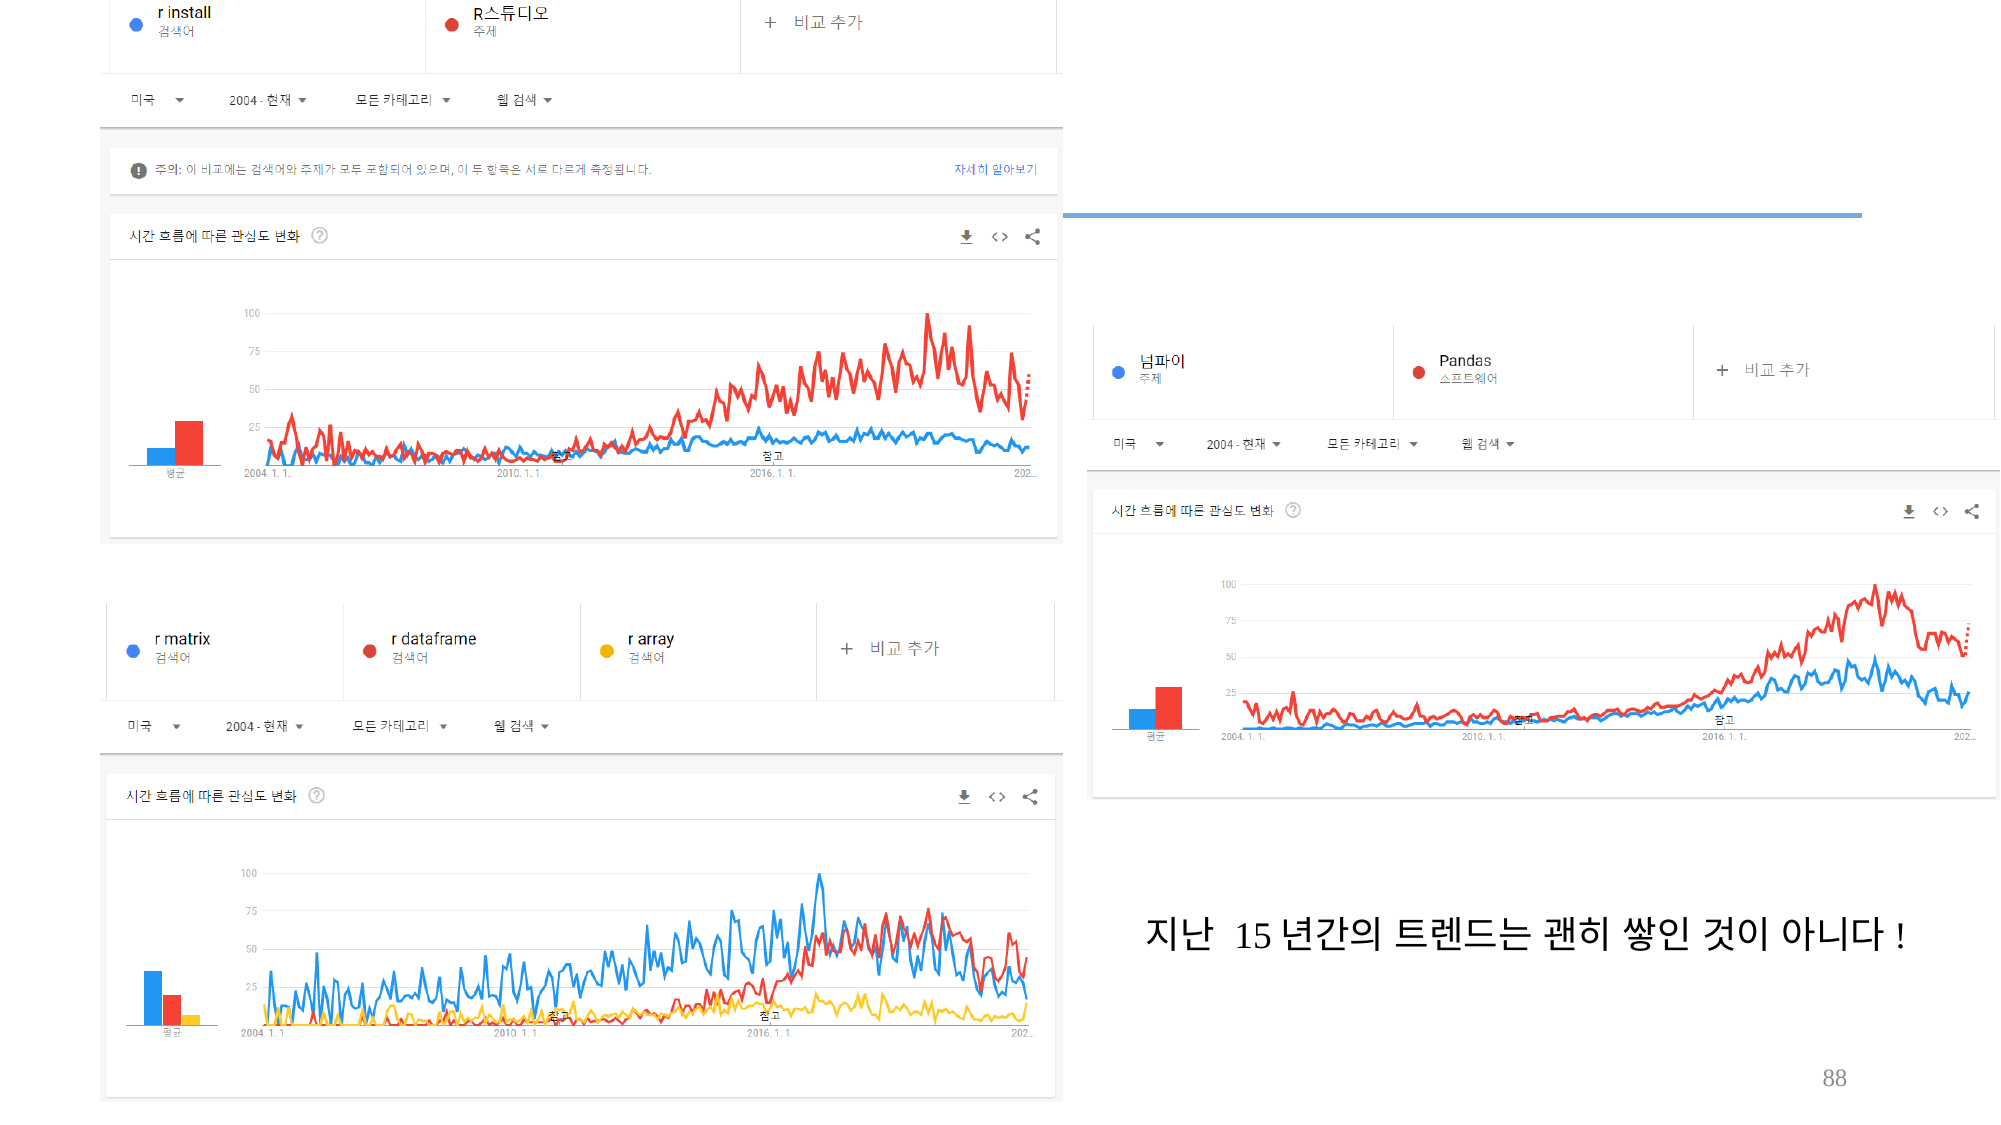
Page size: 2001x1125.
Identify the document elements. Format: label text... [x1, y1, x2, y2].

slide_number 88 [1412, 1042, 1863, 1103]
picture [1087, 325, 2000, 800]
picture [100, 603, 1063, 1102]
text_box 지난 15년간의 트렌드는 괜히 쌓인 것이 아니다! [1131, 904, 1932, 964]
picture [100, 0, 1063, 544]
